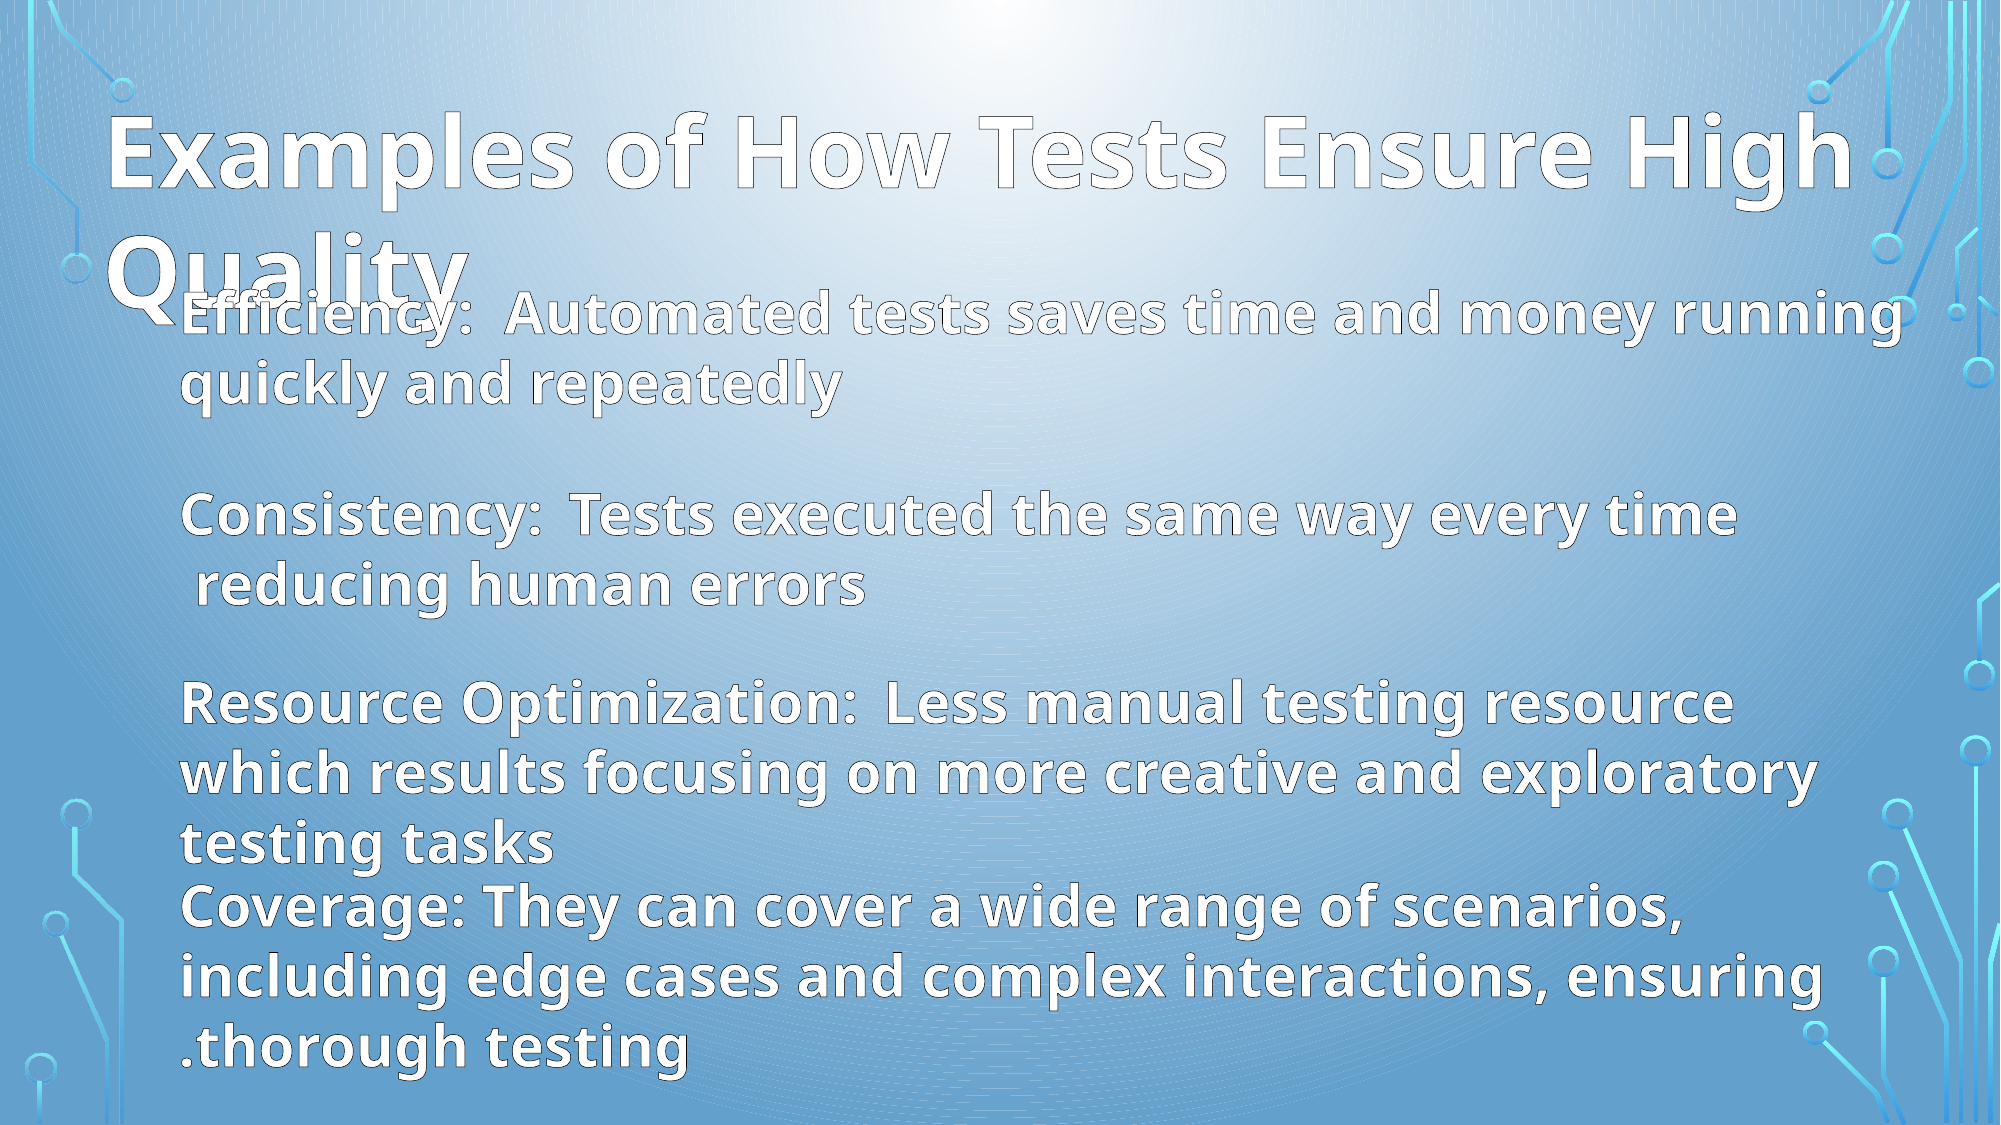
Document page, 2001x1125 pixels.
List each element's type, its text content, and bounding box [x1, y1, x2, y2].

text_box Efficiency: Automated tests saves time and money running quickly and repeatedly [163, 267, 1944, 423]
text_box Examples of How Tests Ensure High Quality [87, 80, 1978, 336]
text_box Resource Optimization: Less manual testing resource which results focusing on more creative and exploratory testing tasks [163, 657, 1930, 861]
text_box Coverage: They can cover a wide range of scenarios, including edge cases and complex interactions, ensuring thorough testing. [163, 861, 1930, 1086]
text_box Consistency: Tests executed the same way every time reducing human errors [163, 469, 1930, 624]
